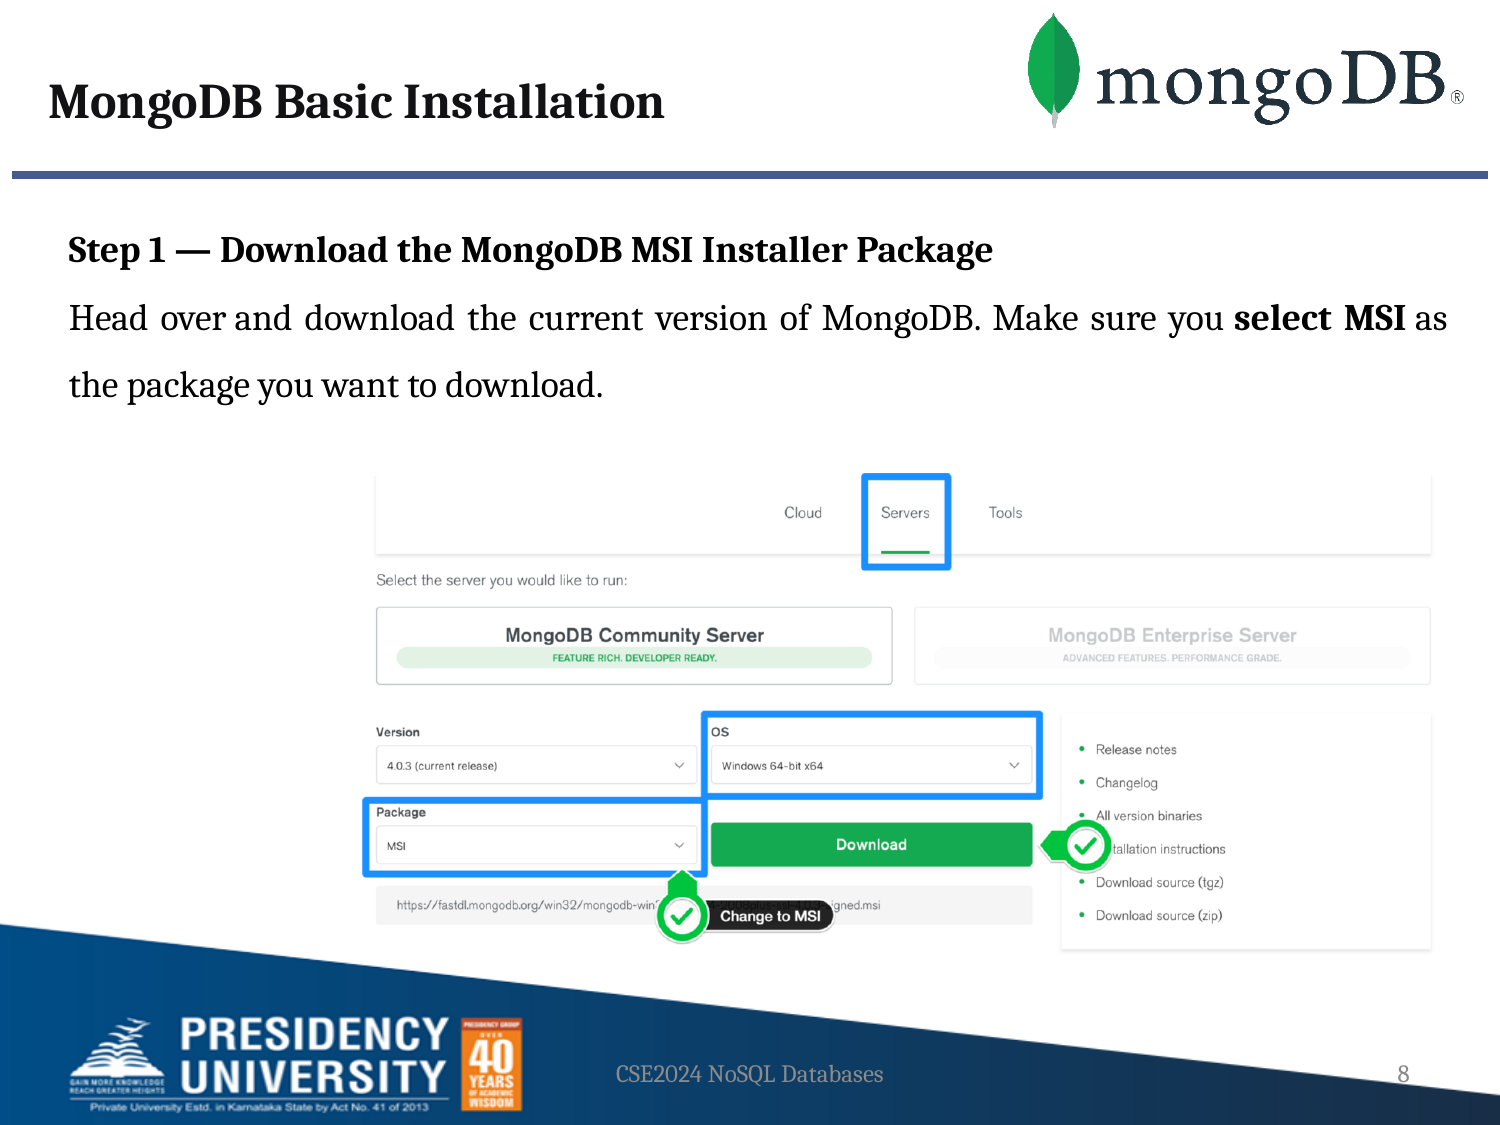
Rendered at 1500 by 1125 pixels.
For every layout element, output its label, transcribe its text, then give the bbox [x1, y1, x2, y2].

footer CSE2024 NoSQL Databases [512, 1042, 988, 1103]
picture [1024, 10, 1467, 130]
slide_number 8 [1074, 1042, 1425, 1103]
text_box Step 1 — Download the MongoDB MSI Installer Package Head over and download the current version of MongoDB. Make sure you select MSI as the package you want to download. [54, 195, 1463, 413]
picture [0, 472, 1500, 1125]
text_box MongoDB Basic Installation [33, 61, 759, 136]
